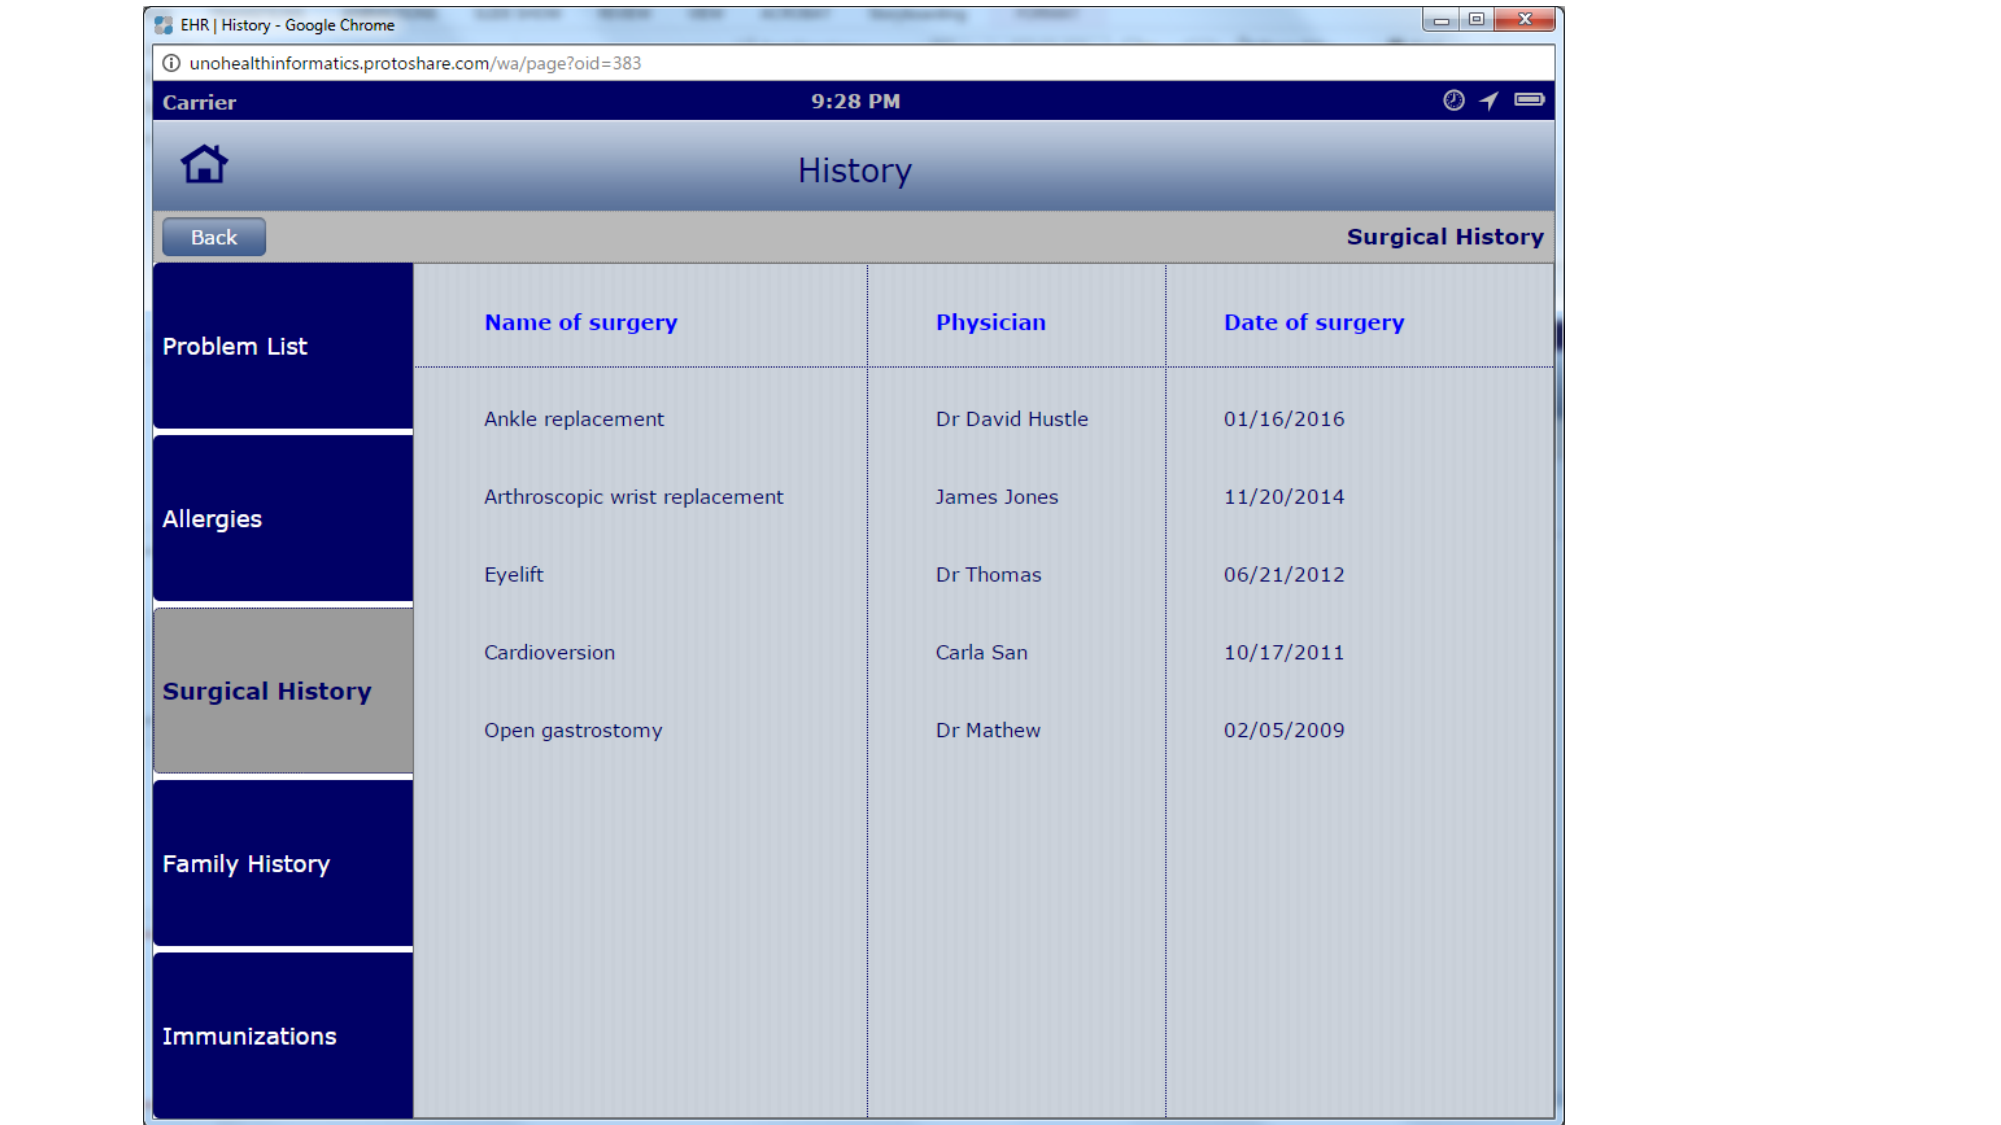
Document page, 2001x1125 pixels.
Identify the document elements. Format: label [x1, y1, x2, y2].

picture [143, 6, 1565, 1125]
